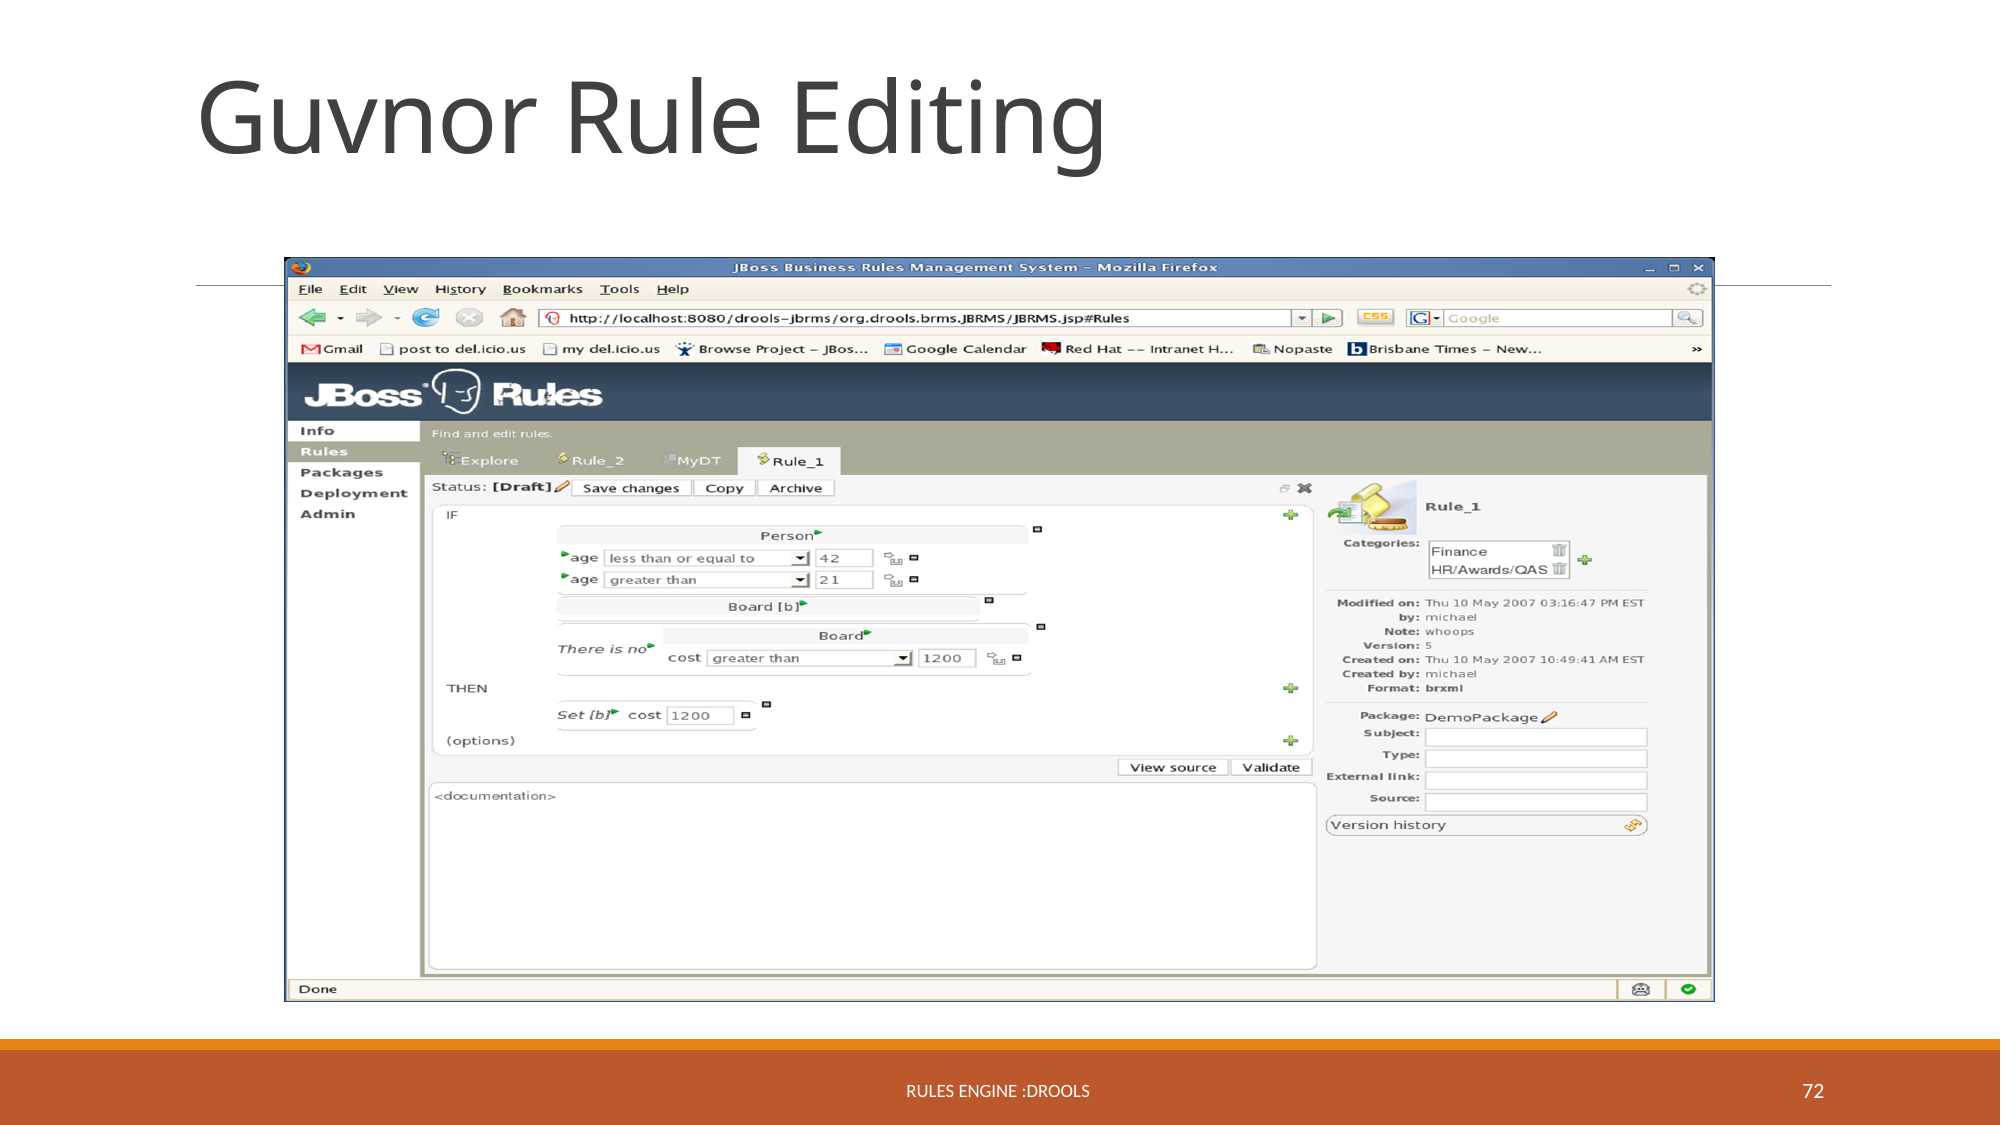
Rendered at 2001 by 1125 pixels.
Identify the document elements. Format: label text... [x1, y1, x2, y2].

title Guvnor Rule Editing [180, 47, 1830, 182]
footer Rules Engine :Drools [604, 1059, 1396, 1120]
slide_number 72 [1624, 1059, 1840, 1120]
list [284, 256, 1716, 1003]
